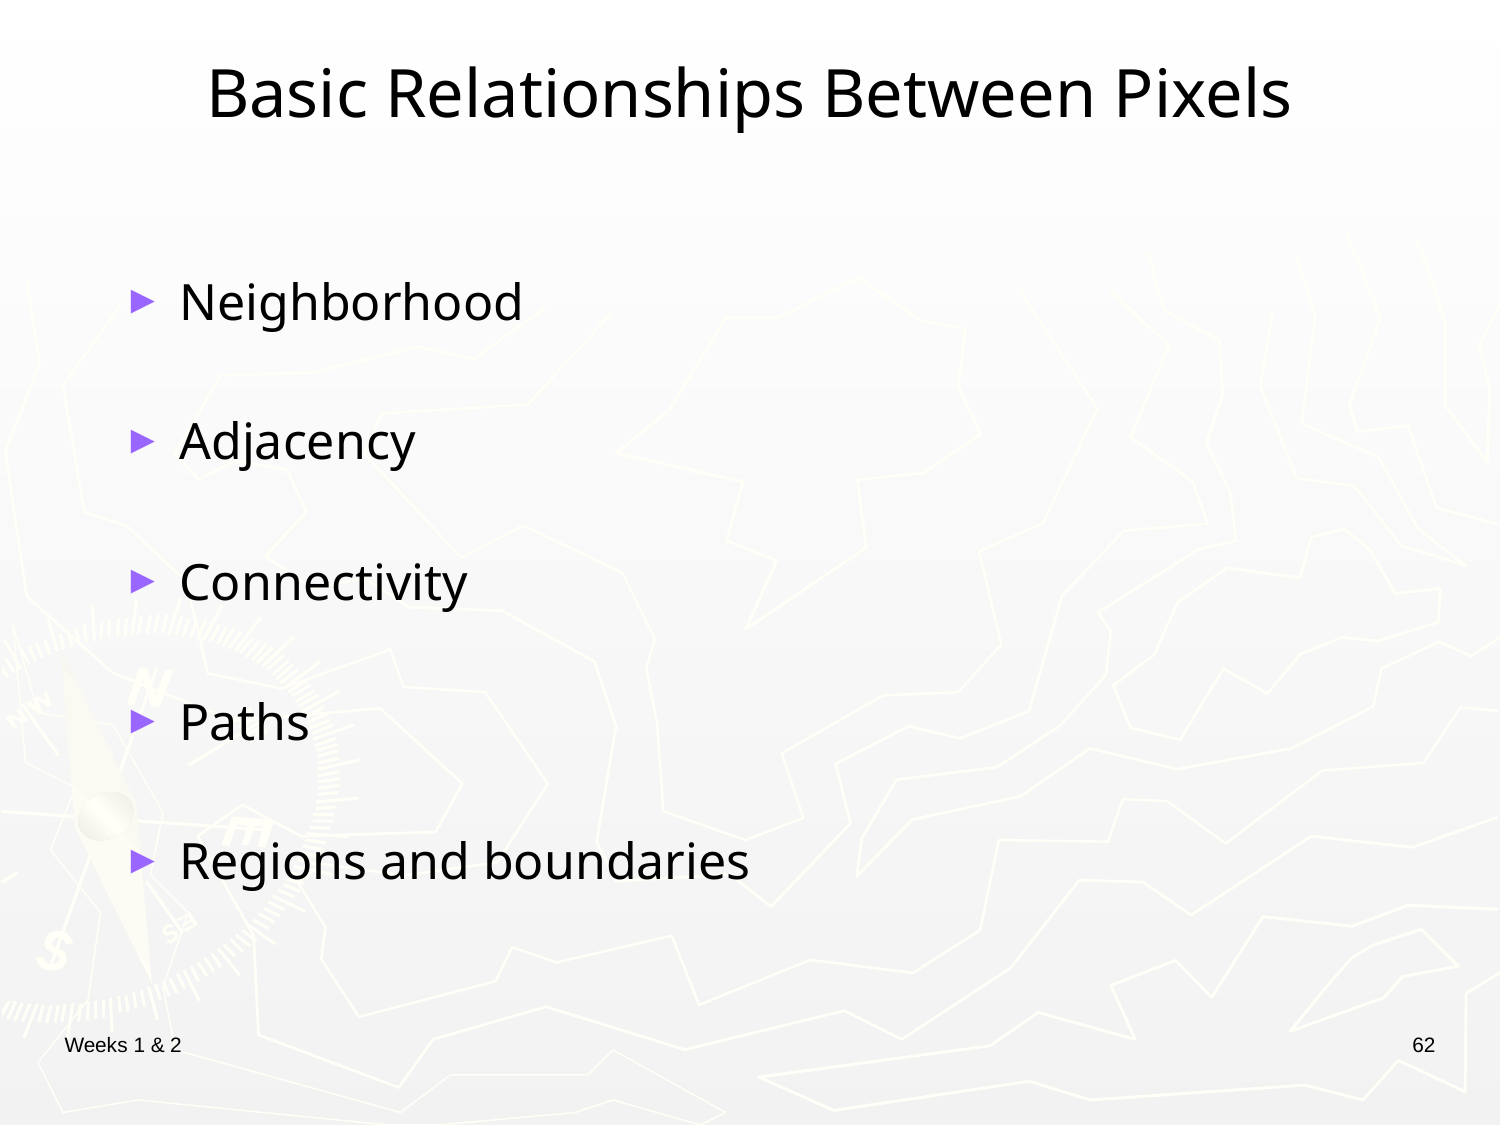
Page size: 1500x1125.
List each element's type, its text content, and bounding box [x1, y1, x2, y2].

slide_number Weeks 1 & 2 [49, 1024, 426, 1103]
list Neighborhood Adjacency Connectivity Paths Regions and boundaries [107, 262, 1500, 1001]
title Basic Relationships Between Pixels [49, 37, 1451, 226]
slide_number 62 [1074, 1024, 1451, 1103]
